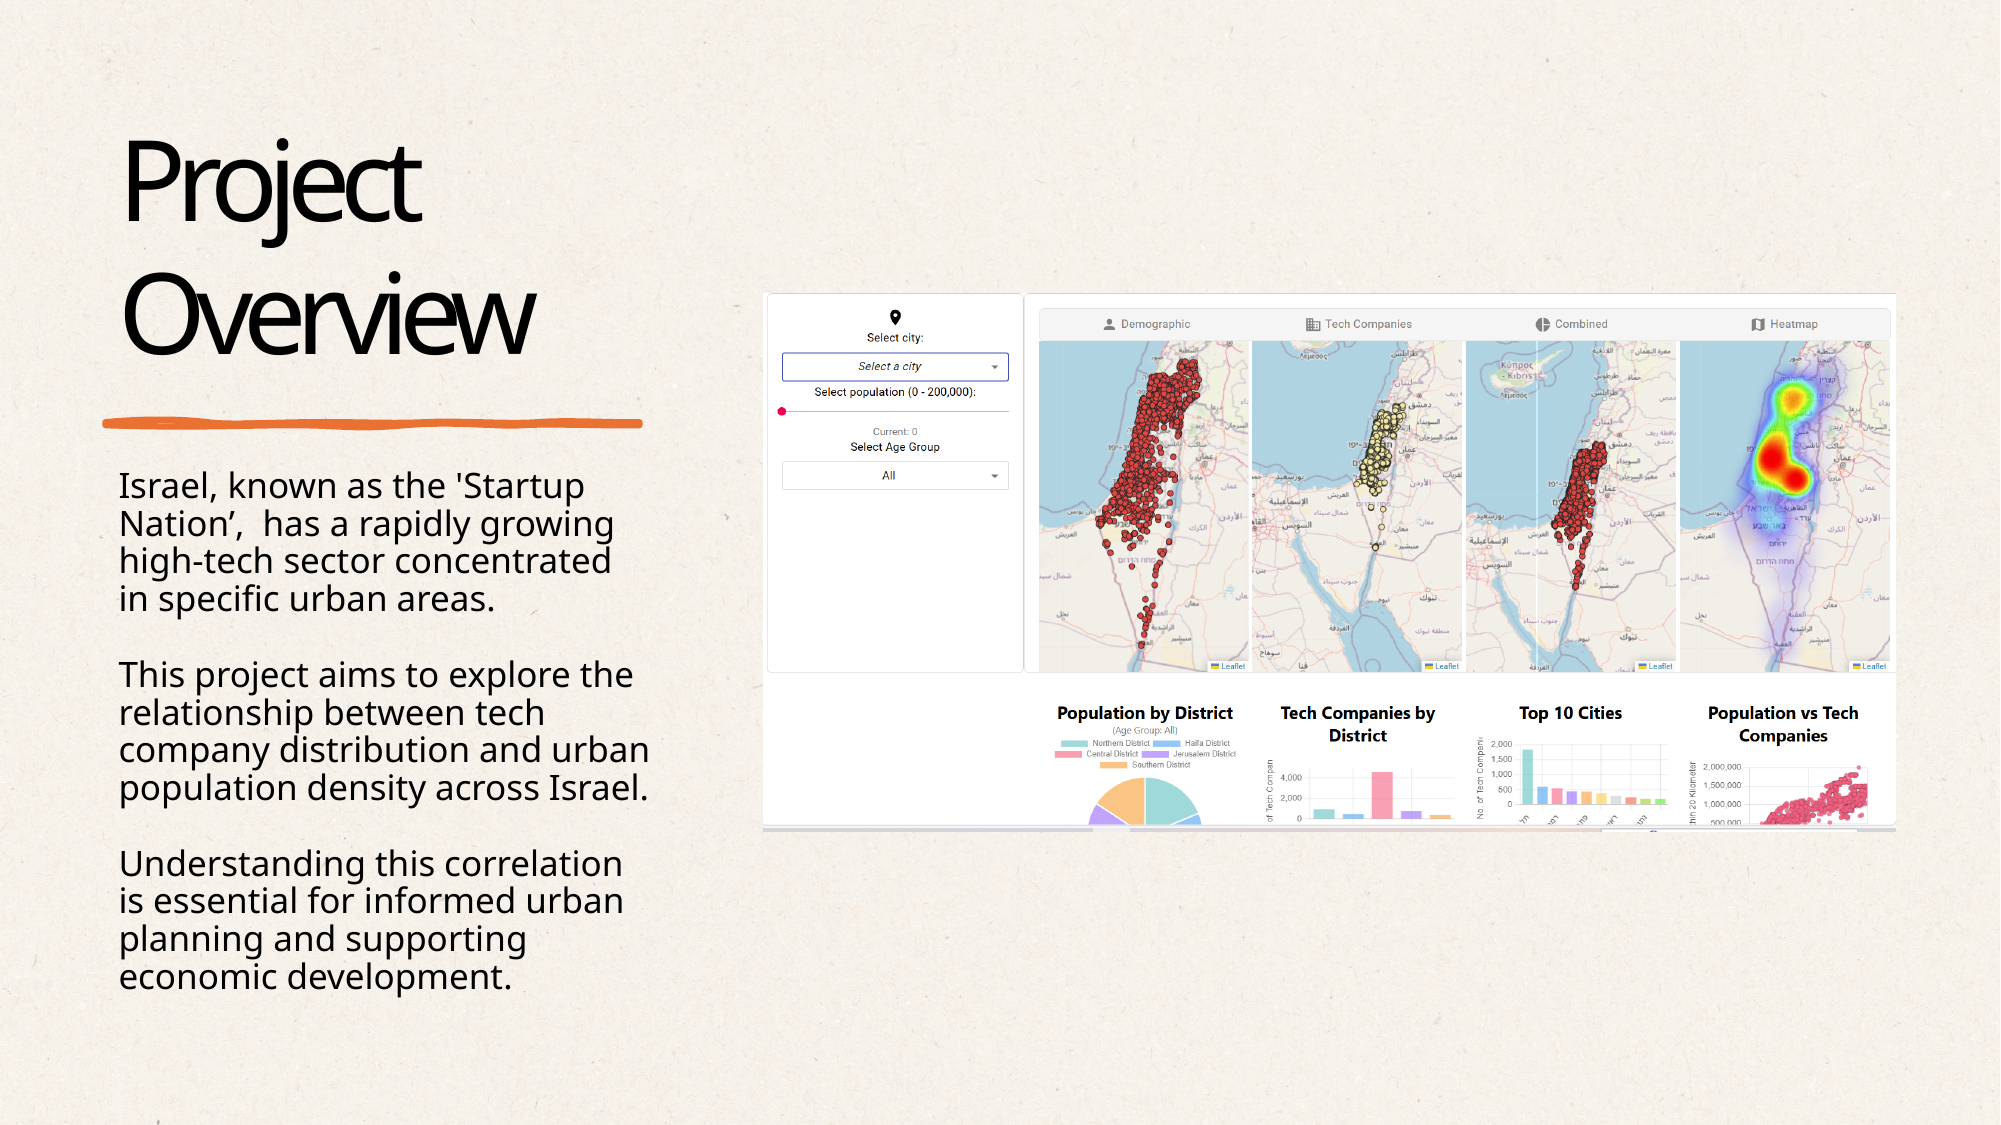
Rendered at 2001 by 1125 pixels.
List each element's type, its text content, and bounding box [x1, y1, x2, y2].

text_box [0, 0, 2000, 1125]
picture [762, 292, 1897, 832]
text_box [103, 418, 642, 429]
list Israel, known as the 'Startup Nation’, has a rapidly growing high-tech sector concentrated in specific urban areas. This project aims to explore the relationship between tech company distribution and urban population density across Israel. Understanding this correlation is essential for informed urban planning and supporting economic development. [103, 460, 666, 1046]
text_box Project Overview [103, 104, 666, 387]
